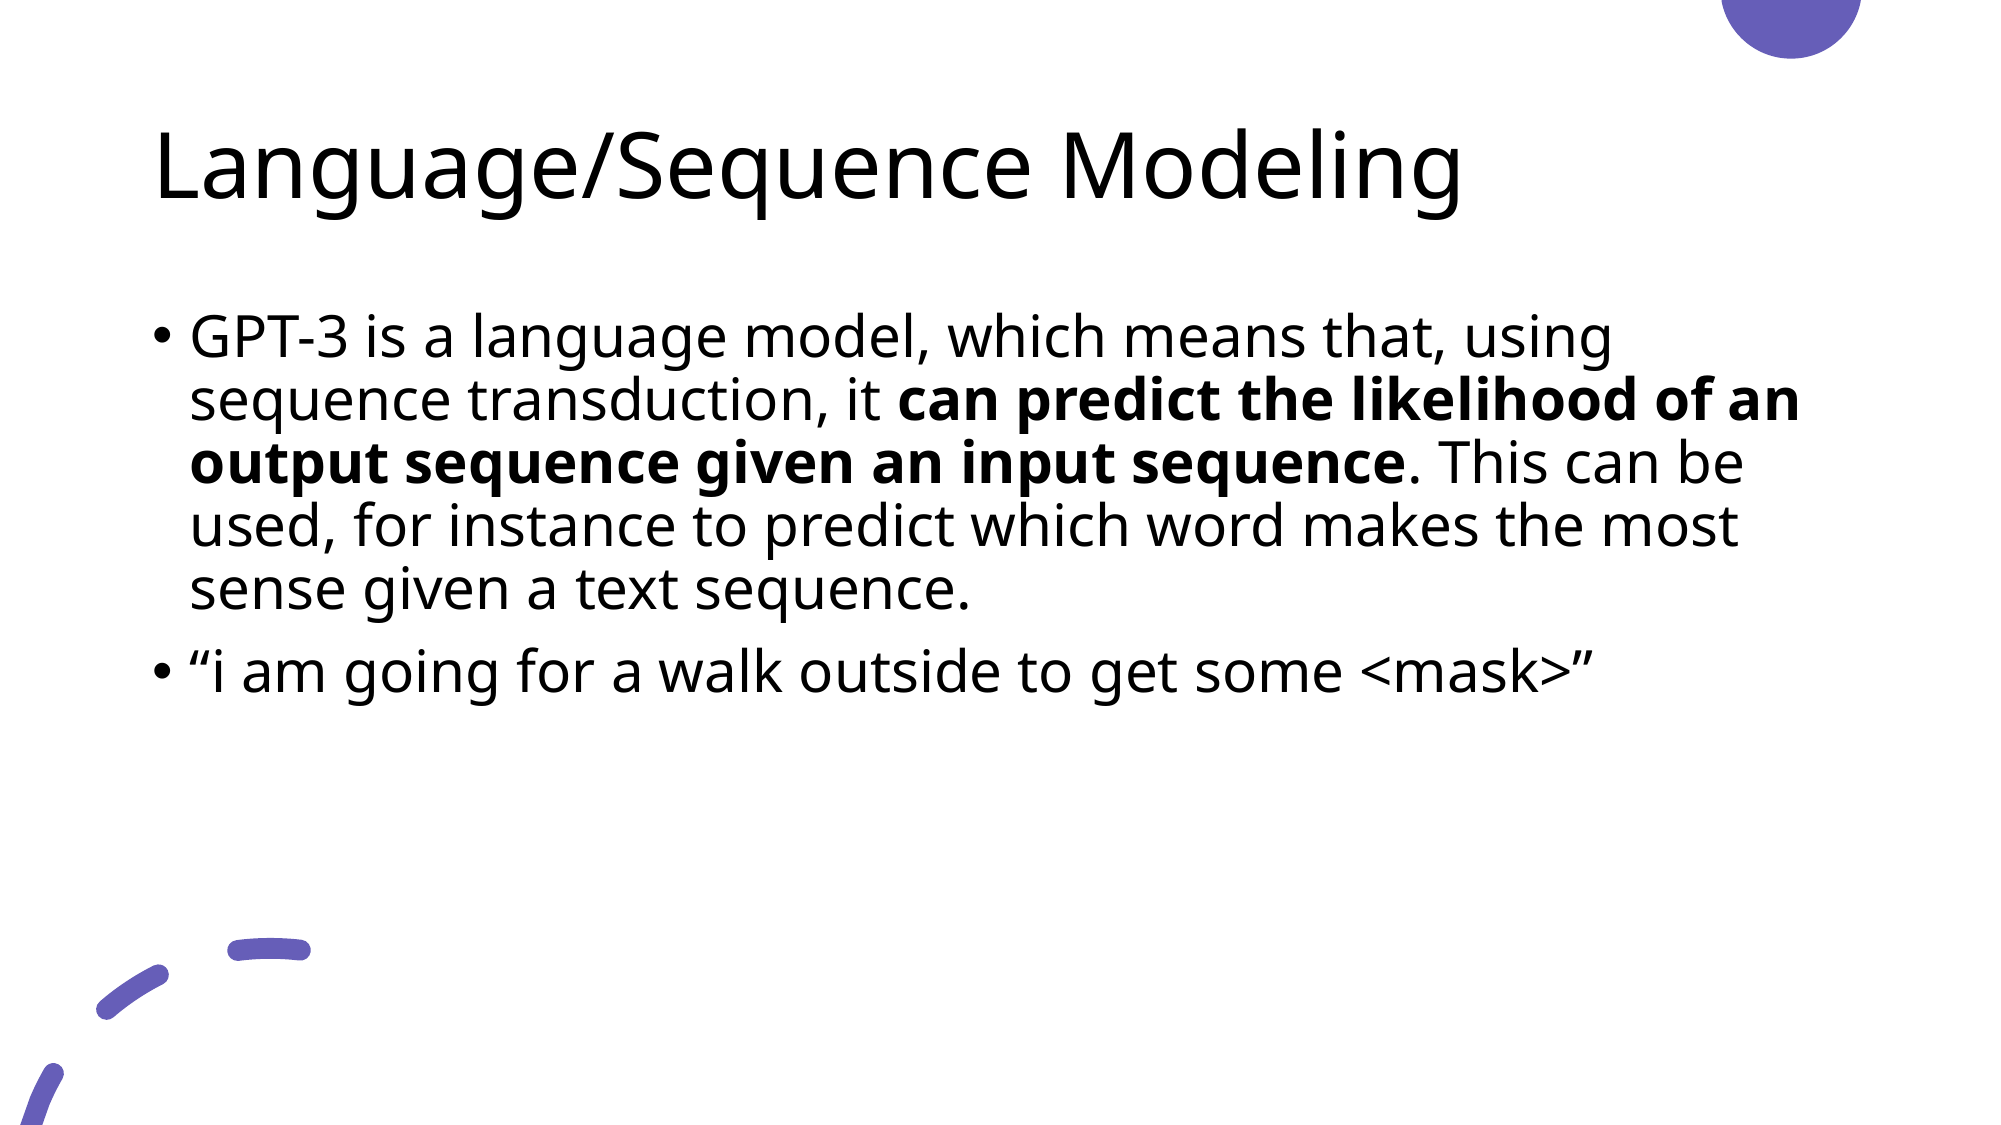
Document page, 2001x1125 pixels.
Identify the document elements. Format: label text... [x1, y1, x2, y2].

title Language/Sequence Modeling [137, 59, 1863, 278]
list GPT-3 is a language model, which means that, using sequence transduction, it can predict the likelihood of an output sequence given an input sequence. This can be used, for instance to predict which word makes the most sense given a text sequence. “i am going for a walk outside to get some <mask>” [137, 299, 1863, 933]
